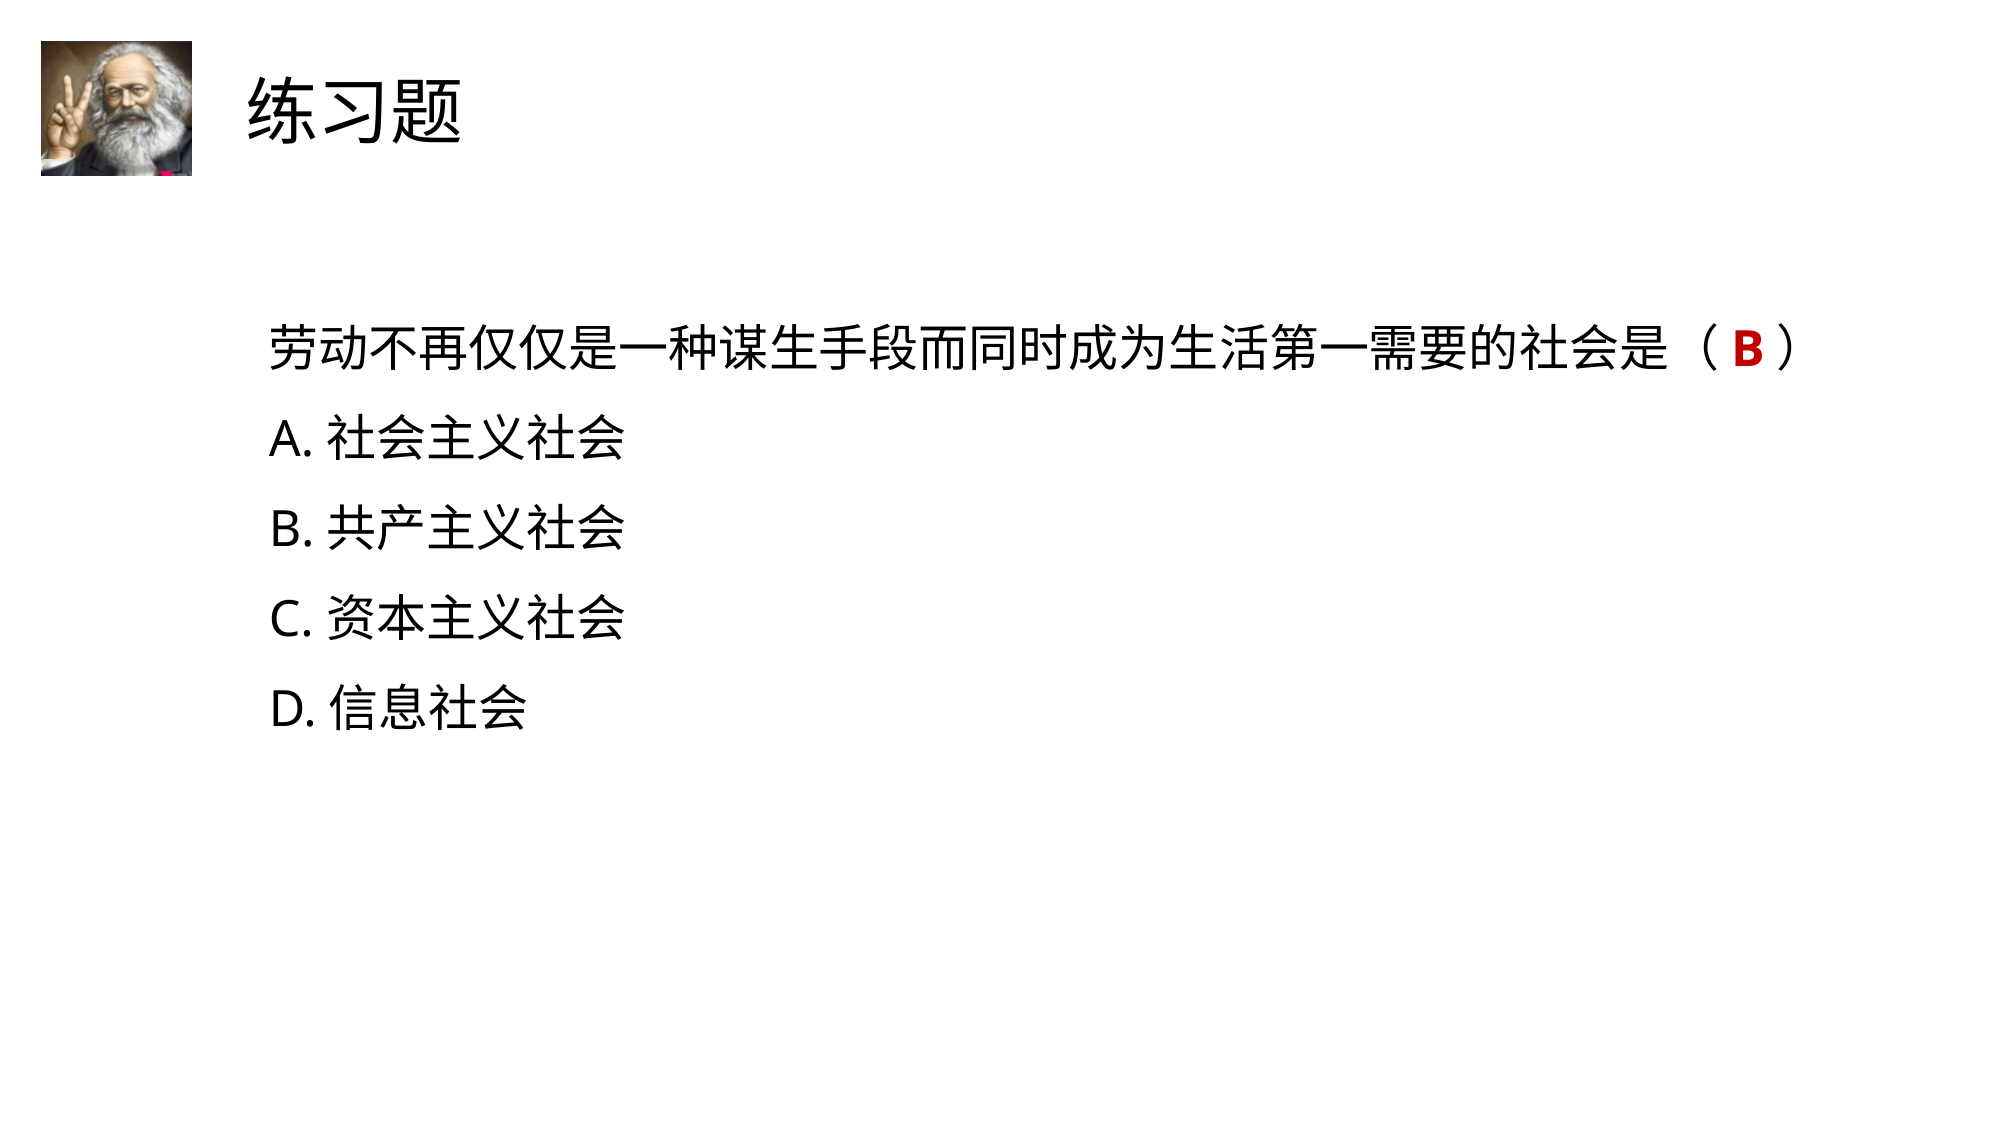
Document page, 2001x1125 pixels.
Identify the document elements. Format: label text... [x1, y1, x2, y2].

text_box 劳动不再仅仅是一种谋生手段而同时成为生活第一需要的社会是（B） A.社会主义社会 B.共产主义社会 C.资本主义社会 D.信息社会 [254, 278, 1850, 834]
picture [41, 41, 192, 176]
